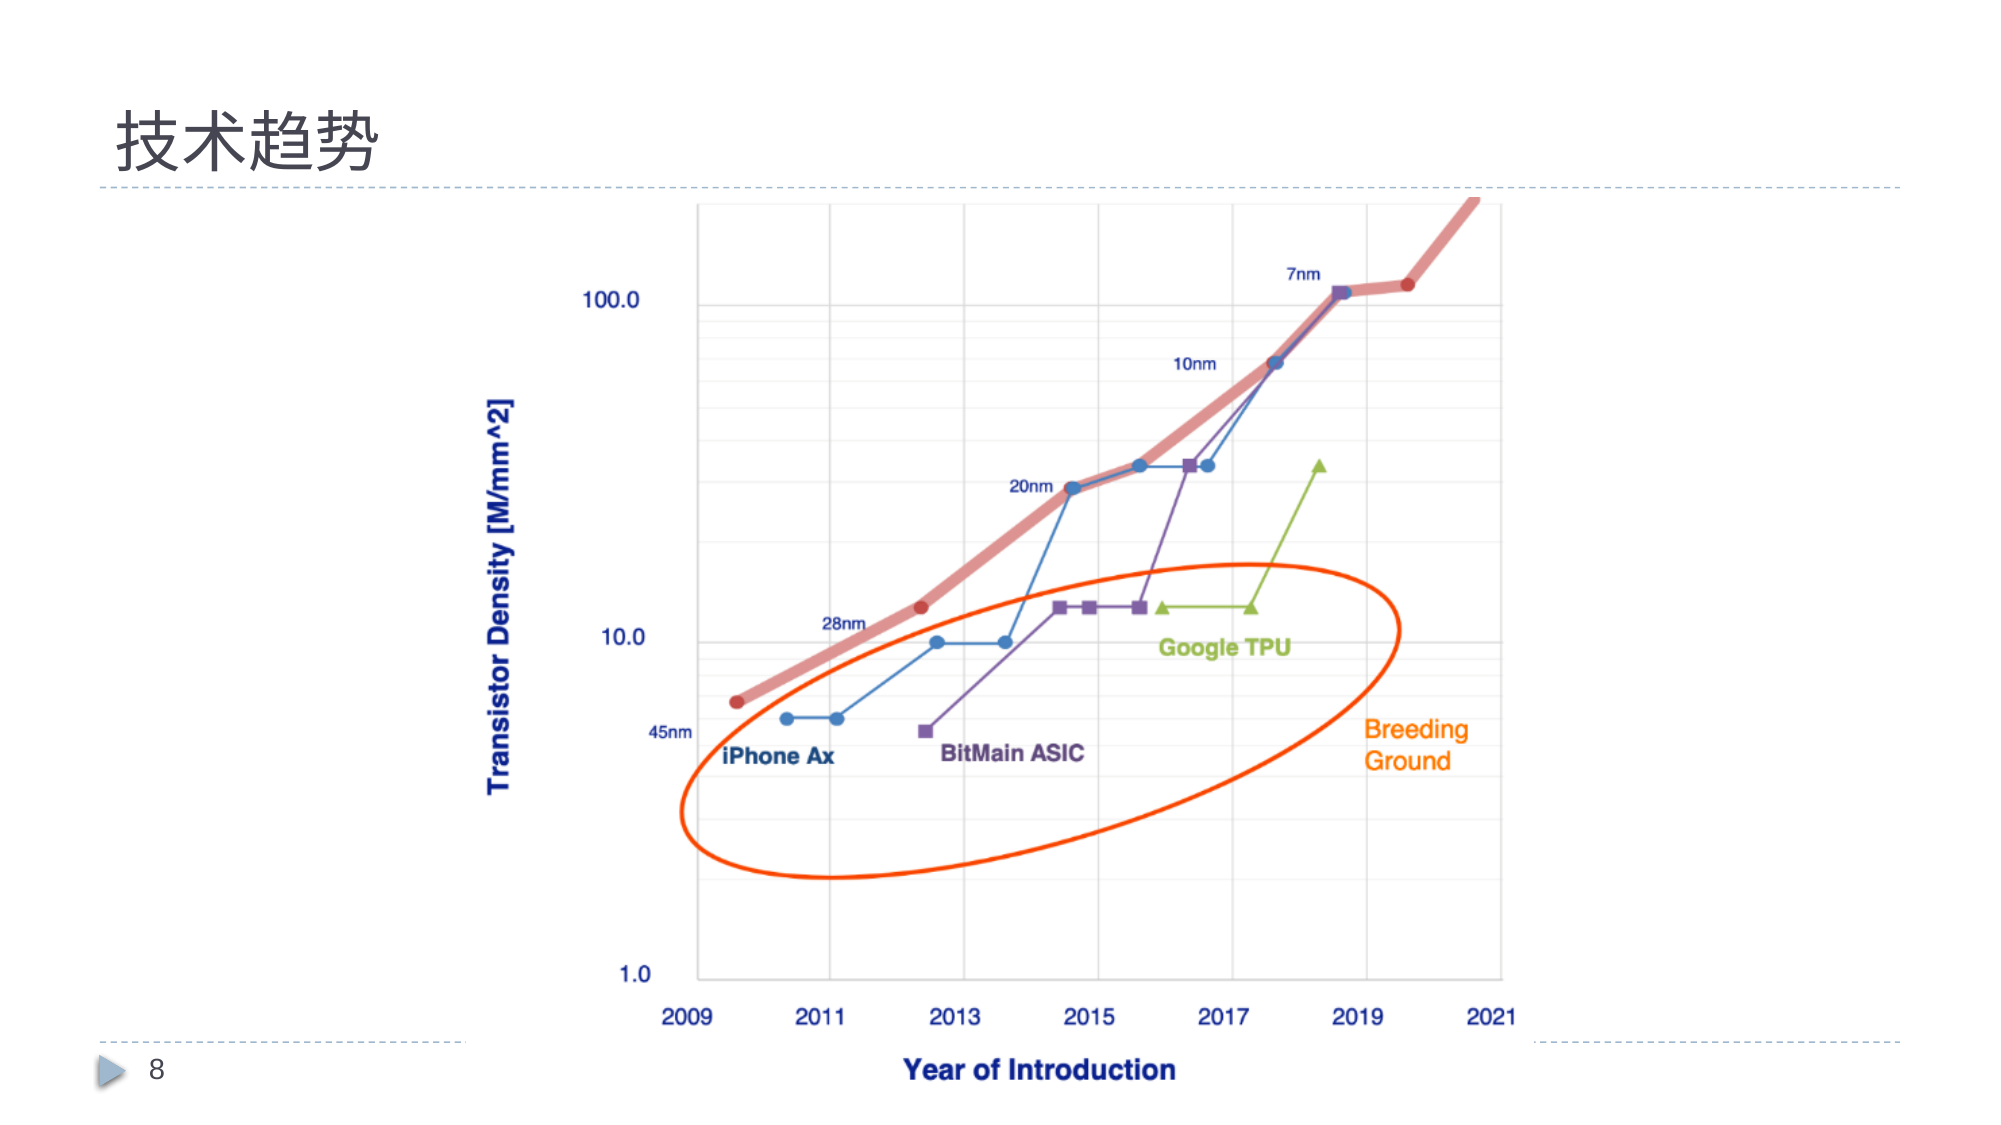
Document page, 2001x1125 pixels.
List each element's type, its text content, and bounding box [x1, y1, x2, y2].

title 技术趋势 [99, 37, 1900, 188]
slide_number 8 [133, 1042, 568, 1103]
picture [466, 197, 1534, 1088]
